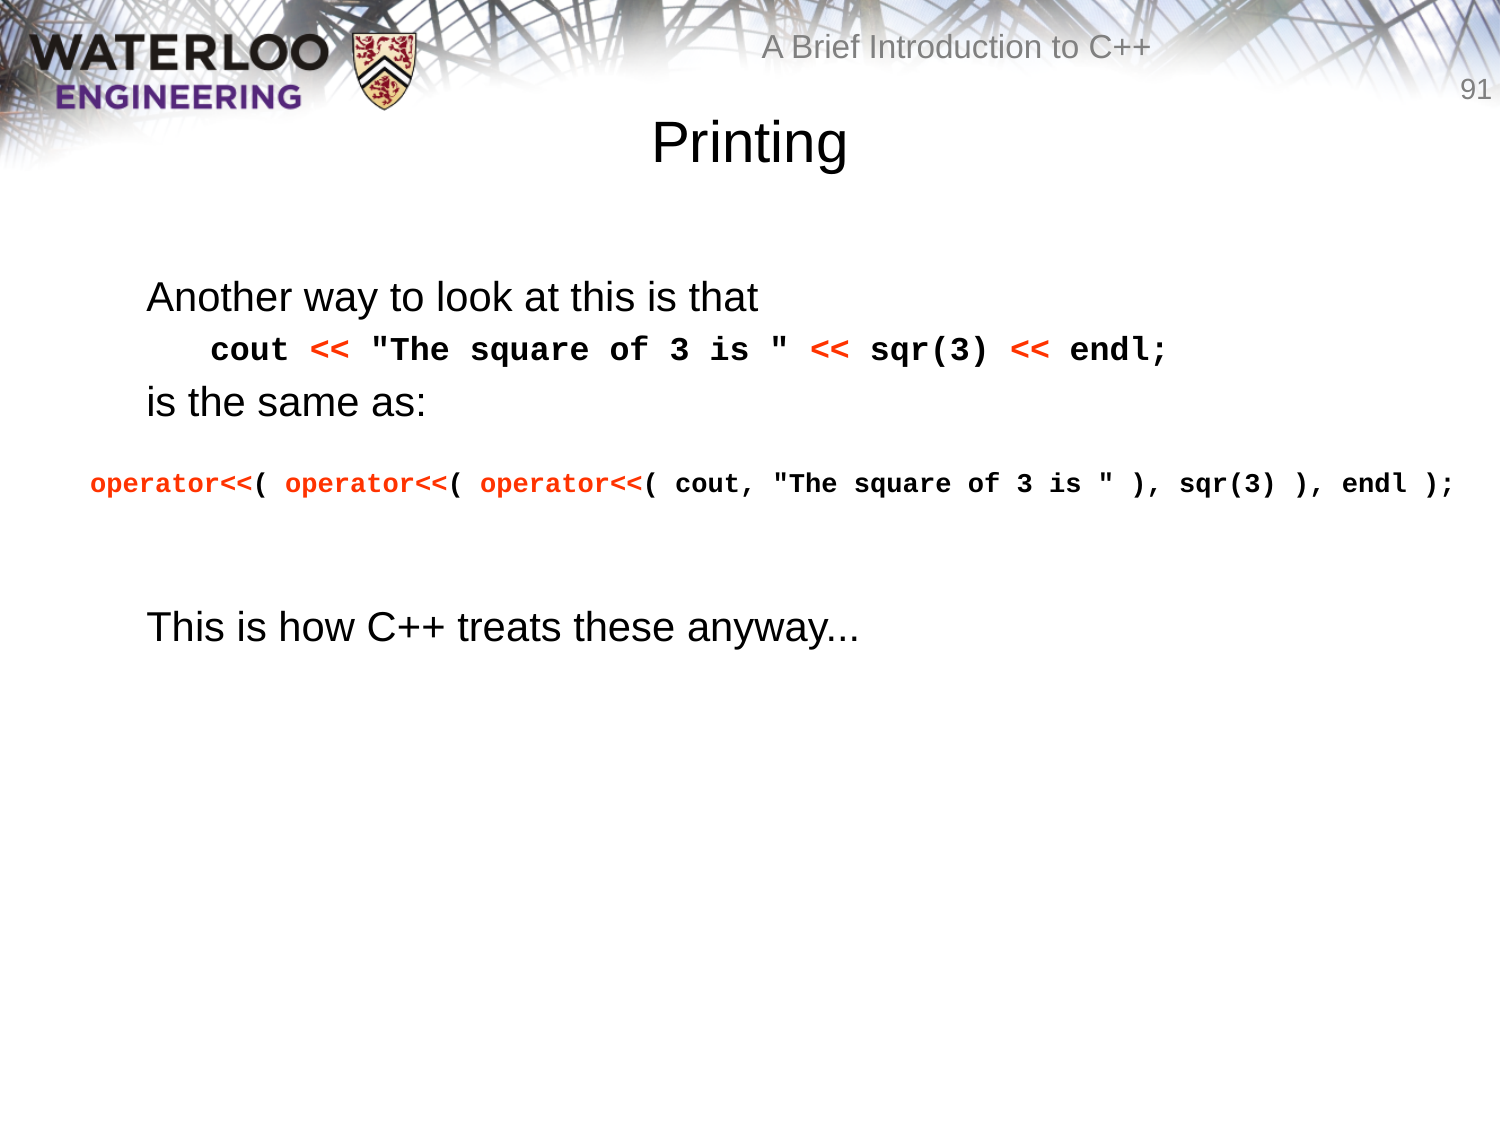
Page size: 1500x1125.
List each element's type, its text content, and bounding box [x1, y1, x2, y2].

title Printing [74, 44, 1426, 233]
list Another way to look at this is that cout << "The square of 3 is " << sqr(3) << endl; is the same as: operator<<( operator<<( operator<<( cout, "The square of 3 is " ), sqr(3) ), endl ); This is how C++ treats these anyway... [74, 262, 1477, 1006]
picture [0, 0, 1500, 1125]
